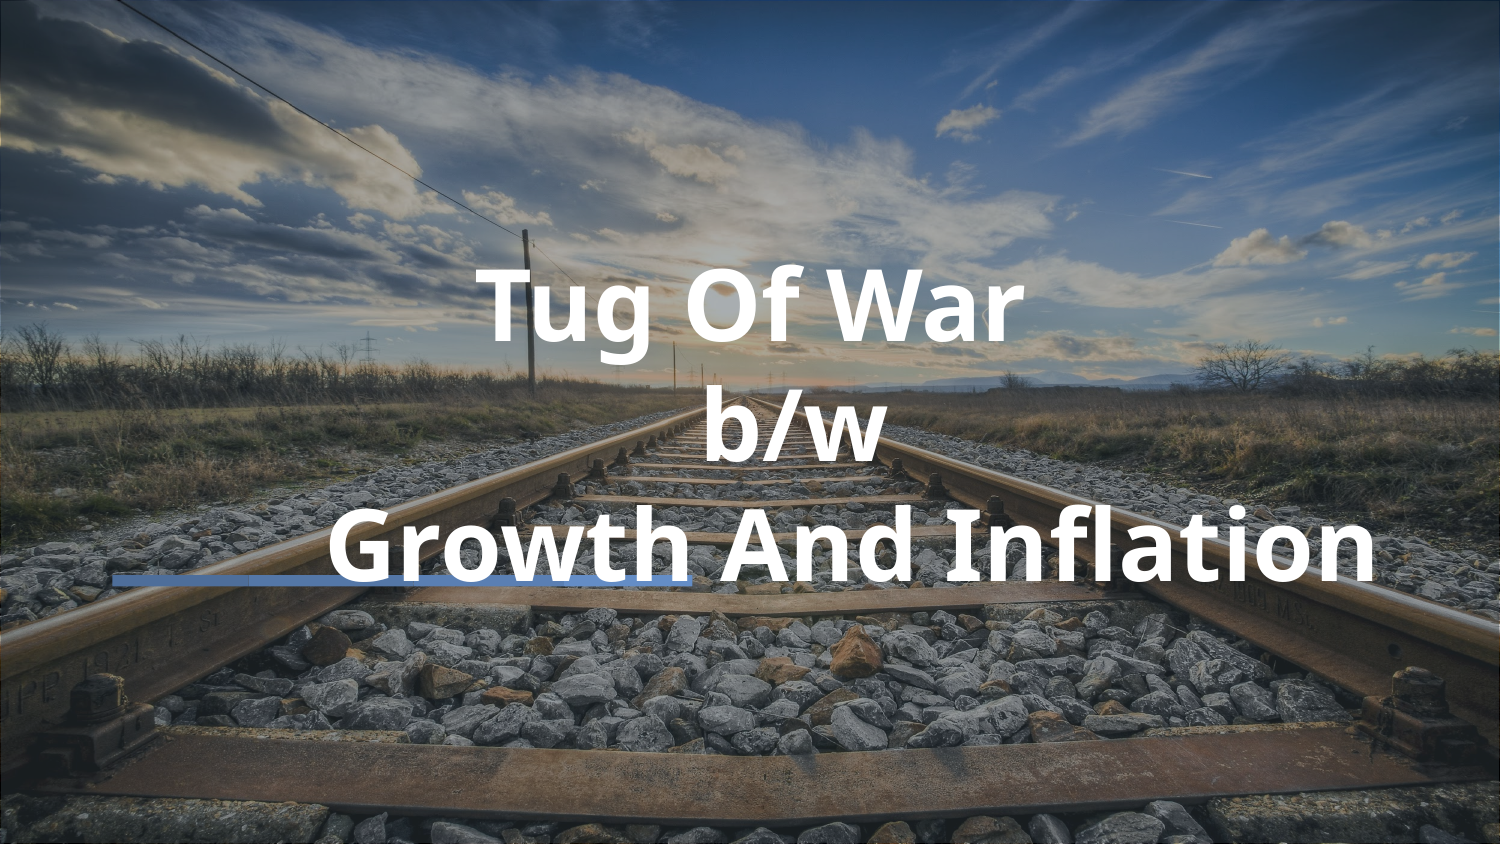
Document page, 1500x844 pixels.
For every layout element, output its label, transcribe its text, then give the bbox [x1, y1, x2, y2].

picture [0, 0, 1500, 844]
title Tug Of War b/w Growth And Inflation [84, 173, 1456, 671]
